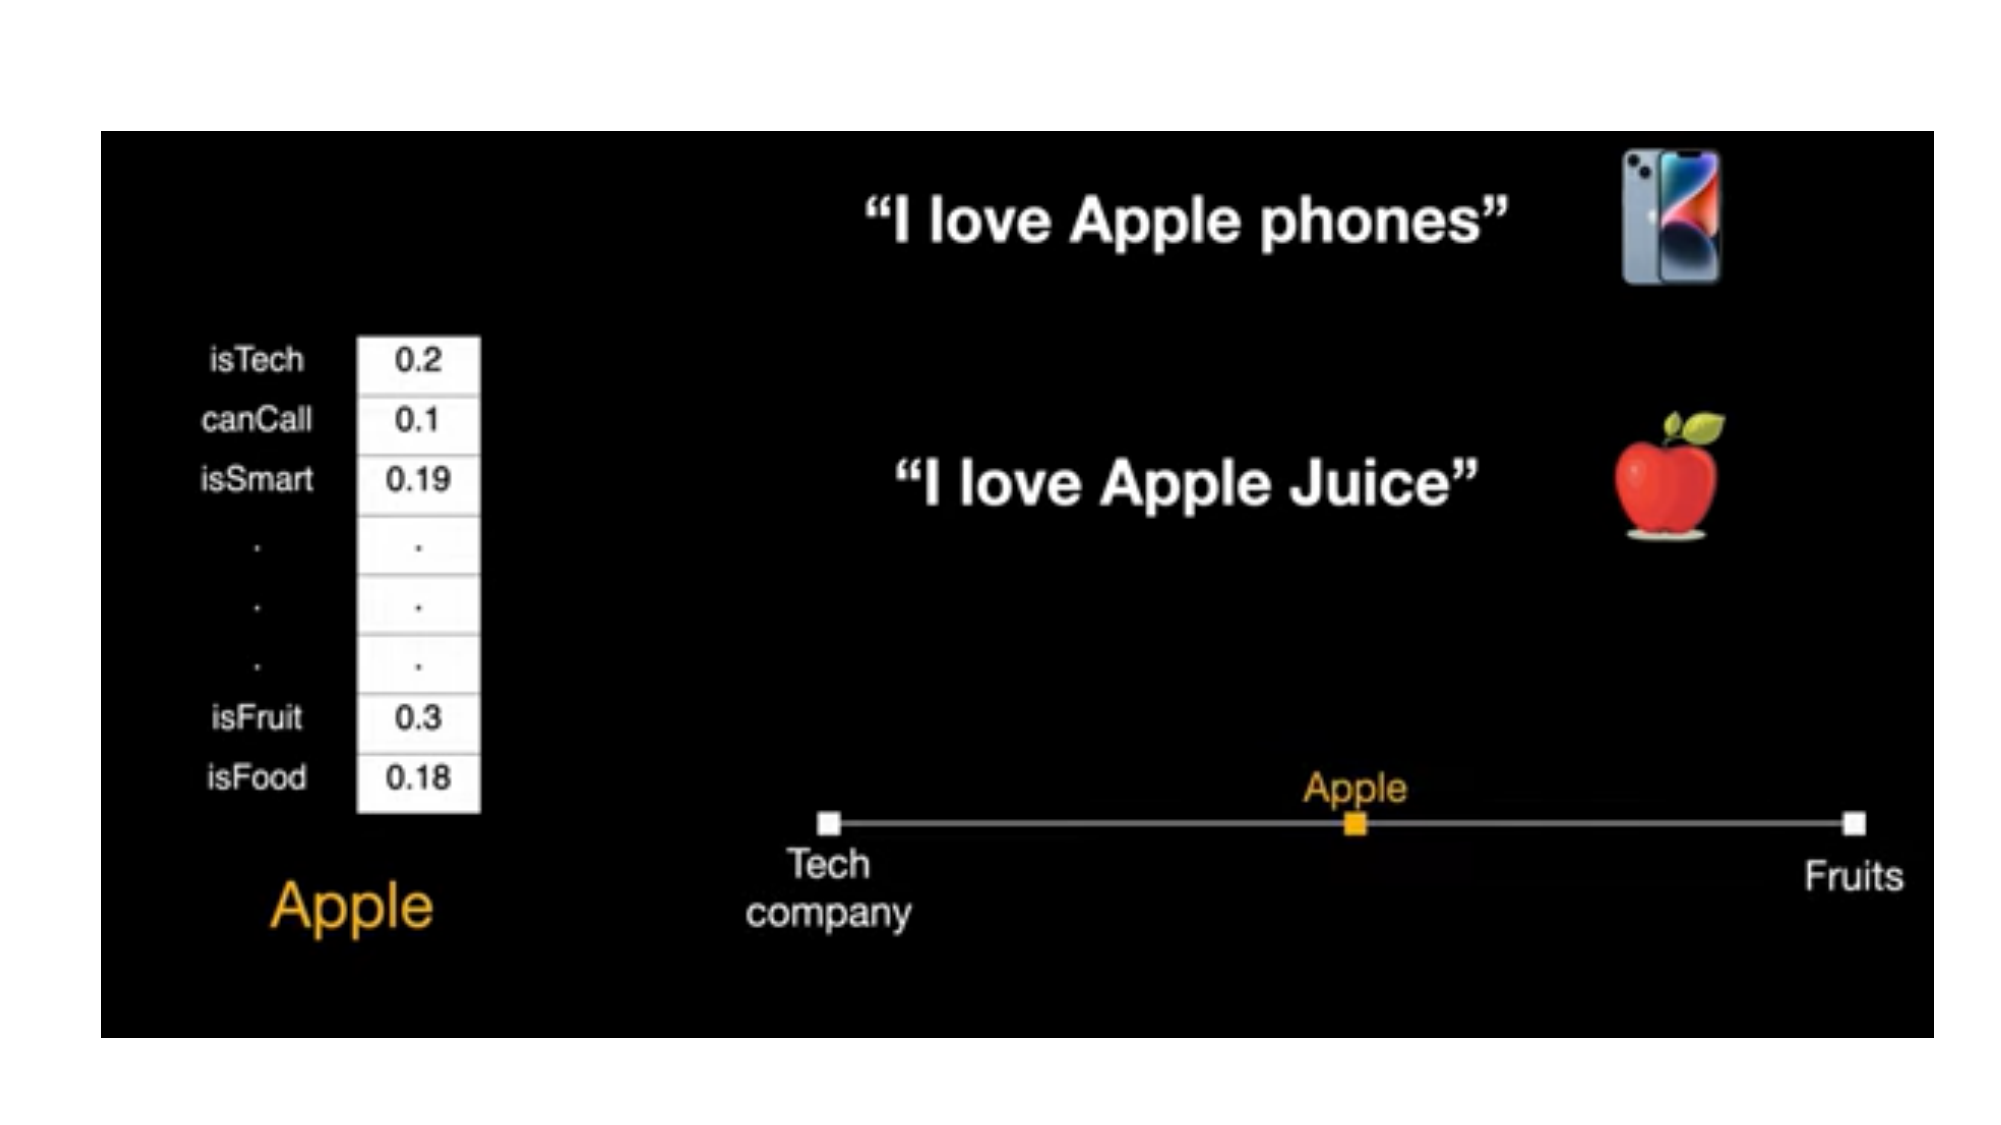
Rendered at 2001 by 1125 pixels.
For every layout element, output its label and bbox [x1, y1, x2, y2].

picture [101, 131, 1934, 1038]
